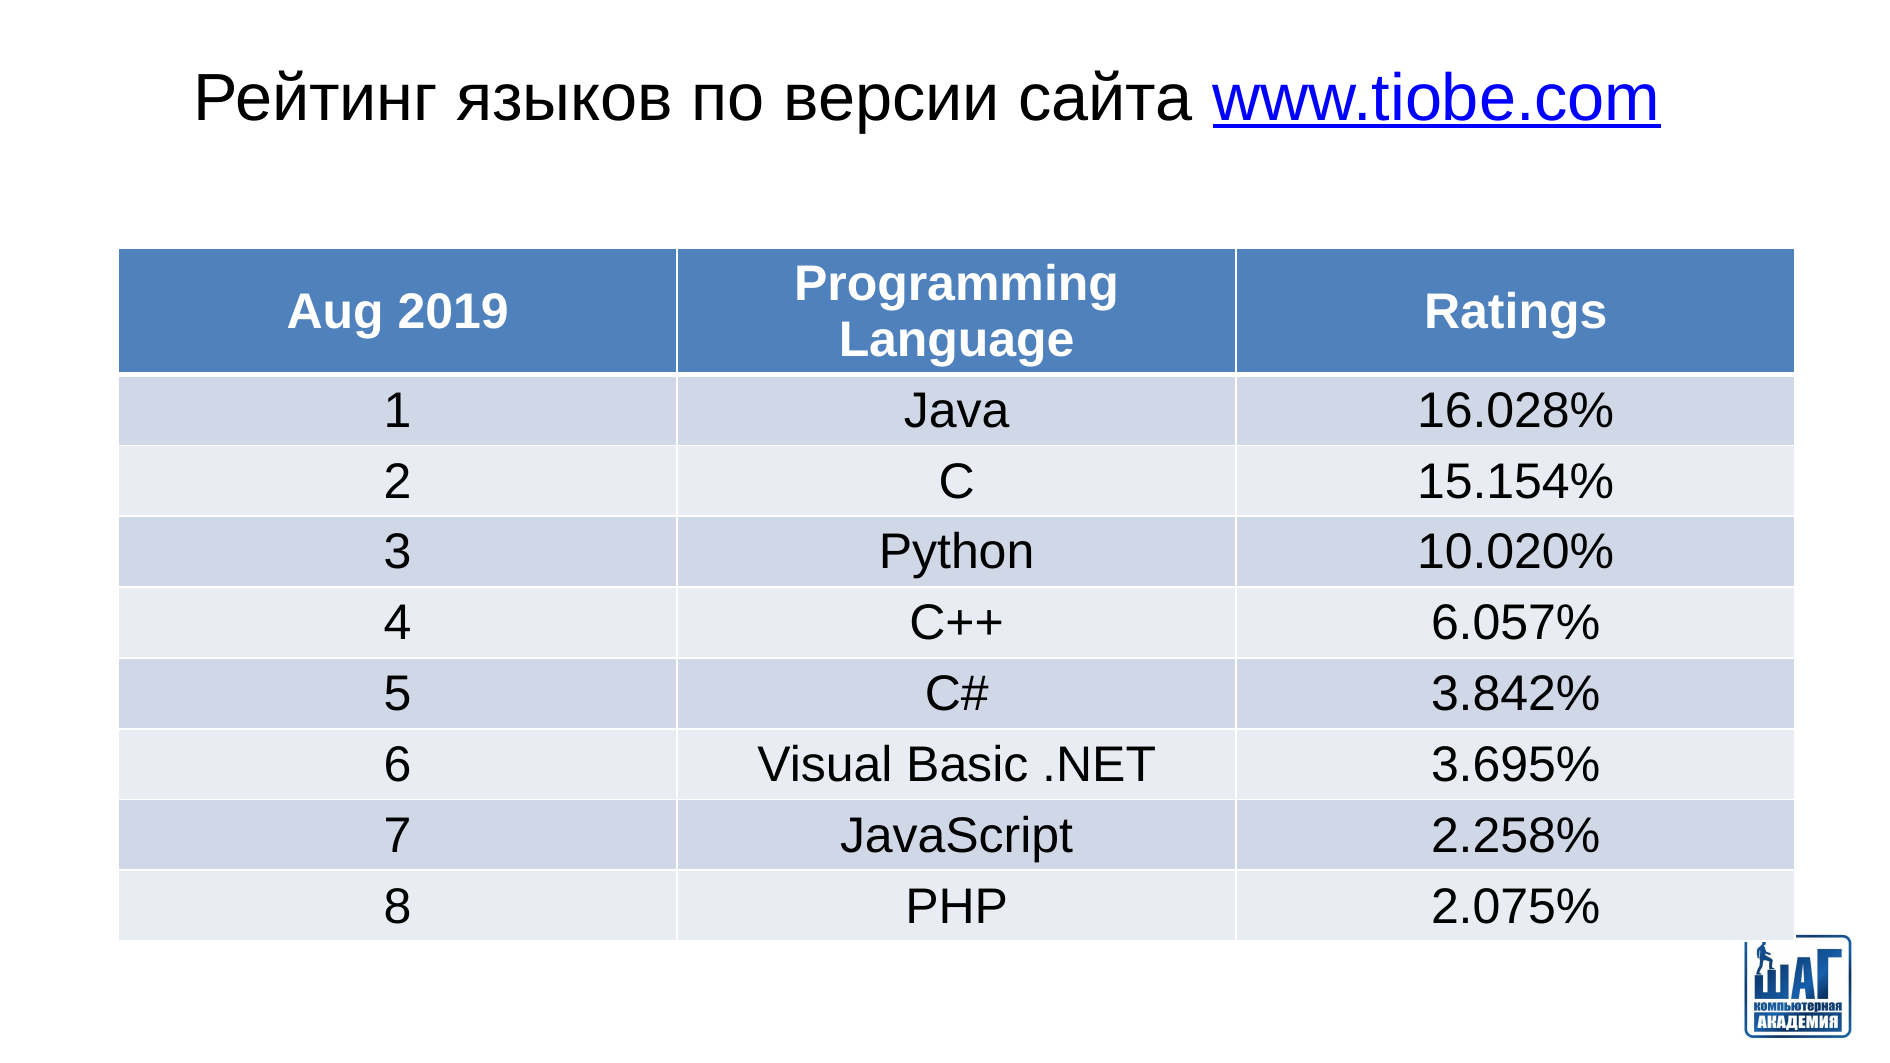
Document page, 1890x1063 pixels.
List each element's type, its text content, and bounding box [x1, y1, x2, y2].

table_cell C# [678, 659, 1235, 728]
picture [1740, 933, 1855, 1041]
table_cell Java [678, 377, 1235, 445]
table_cell Visual Basic .NET [678, 730, 1235, 799]
table_cell 8 [119, 871, 676, 940]
table_cell PHP [678, 871, 1235, 940]
table_cell 4 [119, 588, 676, 657]
table_cell 10.020% [1237, 517, 1794, 586]
table_cell 6 [119, 730, 676, 799]
table_cell C [678, 446, 1235, 515]
table_header Ratings [1237, 249, 1794, 372]
table_cell 1 [119, 377, 676, 445]
title Рейтинг языков по версии сайта www.tiobe.com [35, 4, 1819, 183]
table_cell 6.057% [1237, 588, 1794, 657]
table_cell JavaScript [678, 800, 1235, 869]
table_cell 7 [119, 800, 676, 869]
table_cell 2.075% [1237, 871, 1794, 940]
table_cell Python [678, 517, 1235, 586]
table_cell 3.842% [1237, 659, 1794, 728]
table_header Aug 2019 [119, 249, 676, 372]
table_cell 16.028% [1237, 377, 1794, 445]
table_cell C++ [678, 588, 1235, 657]
table_cell 15.154% [1237, 446, 1794, 515]
table_cell 5 [119, 659, 676, 728]
table_header Programming Language [678, 249, 1235, 372]
table_cell 2 [119, 446, 676, 515]
table_cell 3.695% [1237, 730, 1794, 799]
table_cell 2.258% [1237, 800, 1794, 869]
table_cell 3 [119, 517, 676, 586]
